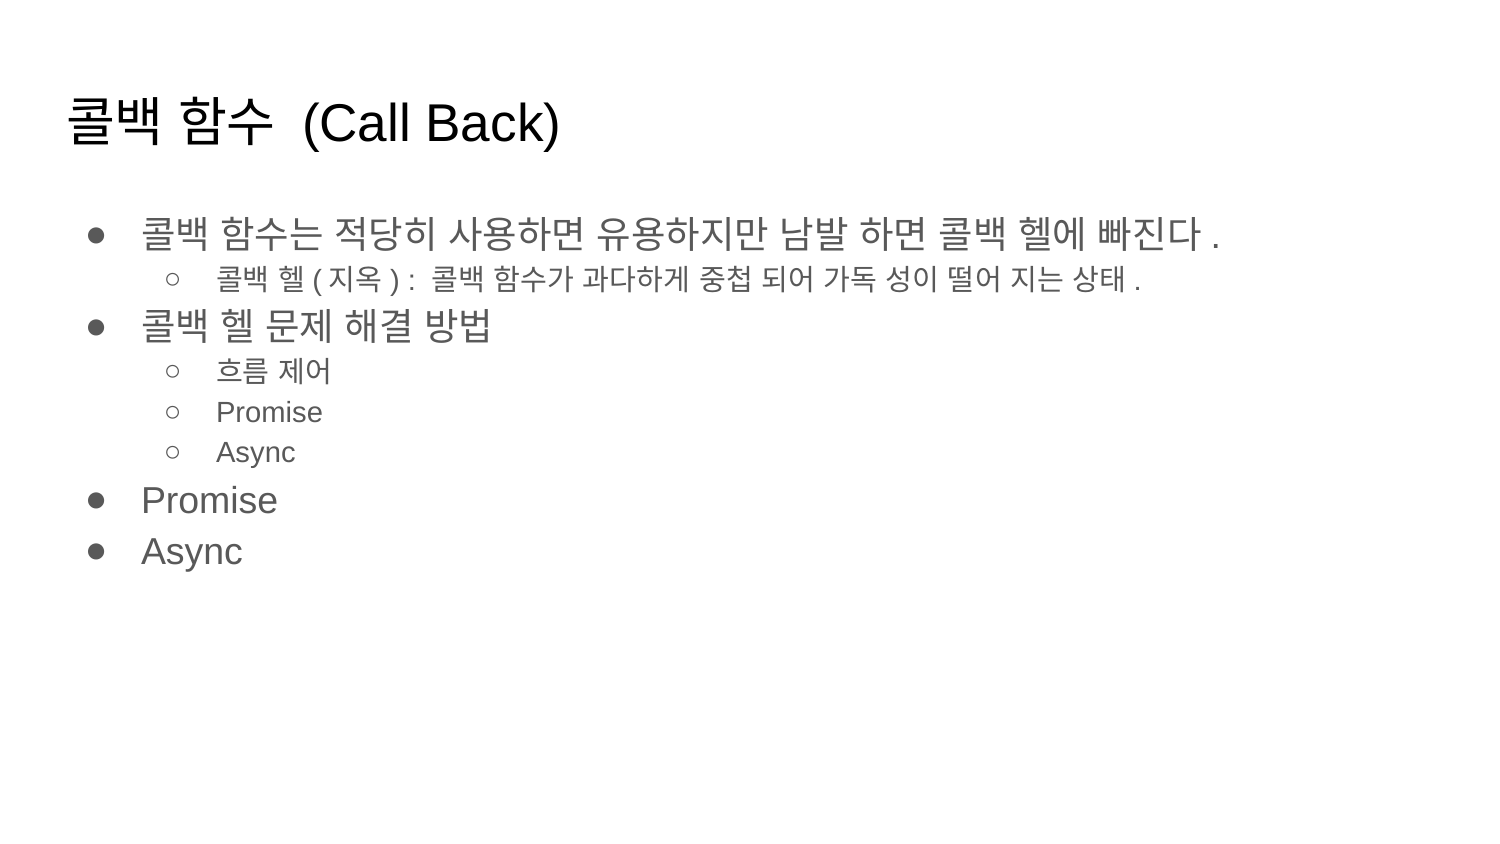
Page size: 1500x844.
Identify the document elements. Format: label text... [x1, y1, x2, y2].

list 콜백 함수는 적당히 사용하면 유용하지만 남발 하면 콜백 헬에 빠진다. 콜백 헬(지옥) : 콜백 함수가 과다하게 중첩 되어 가독 성이 떨어 지는 상태. 콜백 헬 문제 해결 방법 흐름 제어 Promise Async Promise Async [51, 189, 1449, 750]
title 콜백 함수 (Call Back) [51, 72, 1449, 167]
